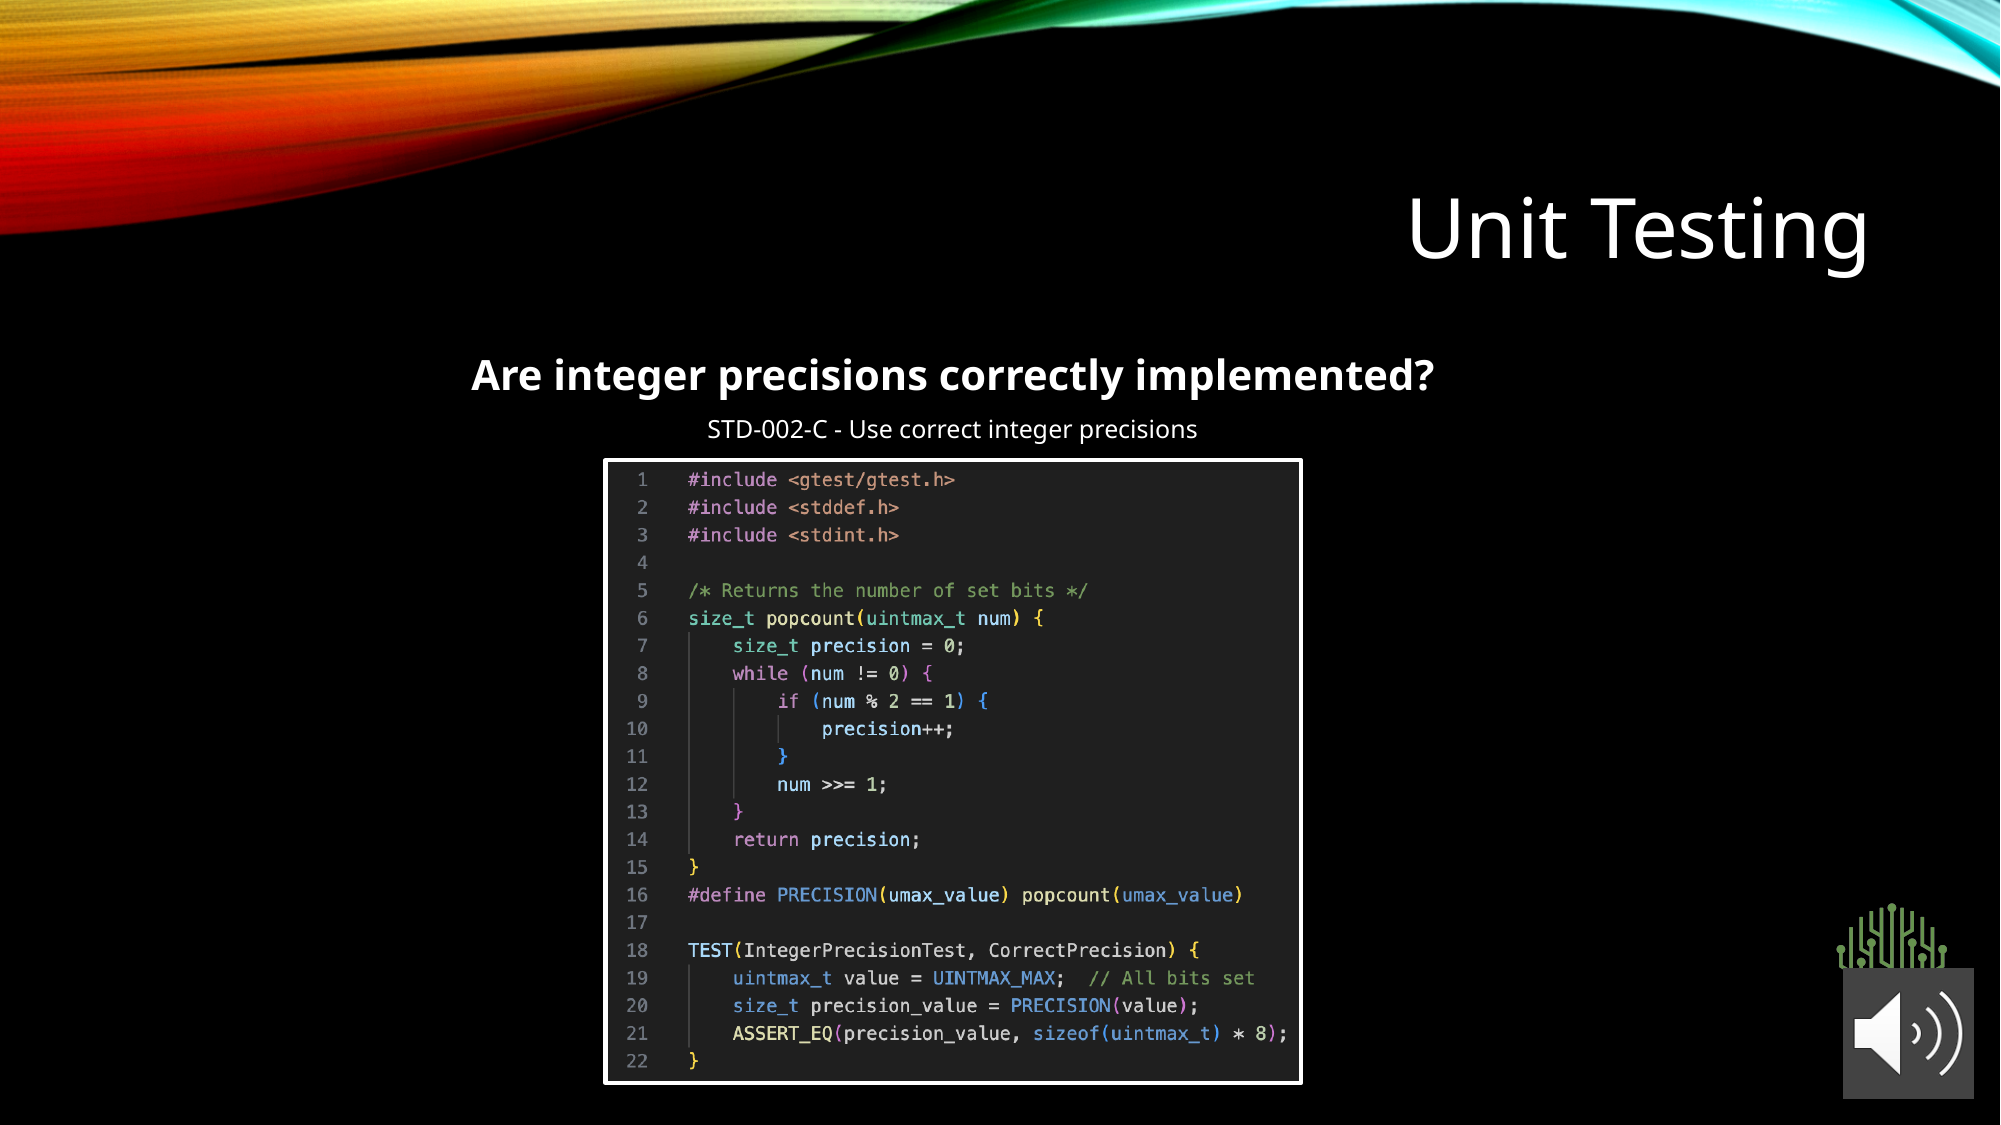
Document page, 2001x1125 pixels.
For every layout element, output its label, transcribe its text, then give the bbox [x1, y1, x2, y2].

picture [607, 461, 1300, 1082]
title Unit Testing [474, 125, 1888, 338]
picture [1817, 892, 1976, 1101]
list Are integer precisions correctly implemented? STD-002-C - Use correct integer precisions [294, 316, 1613, 463]
picture [0, 0, 2000, 237]
